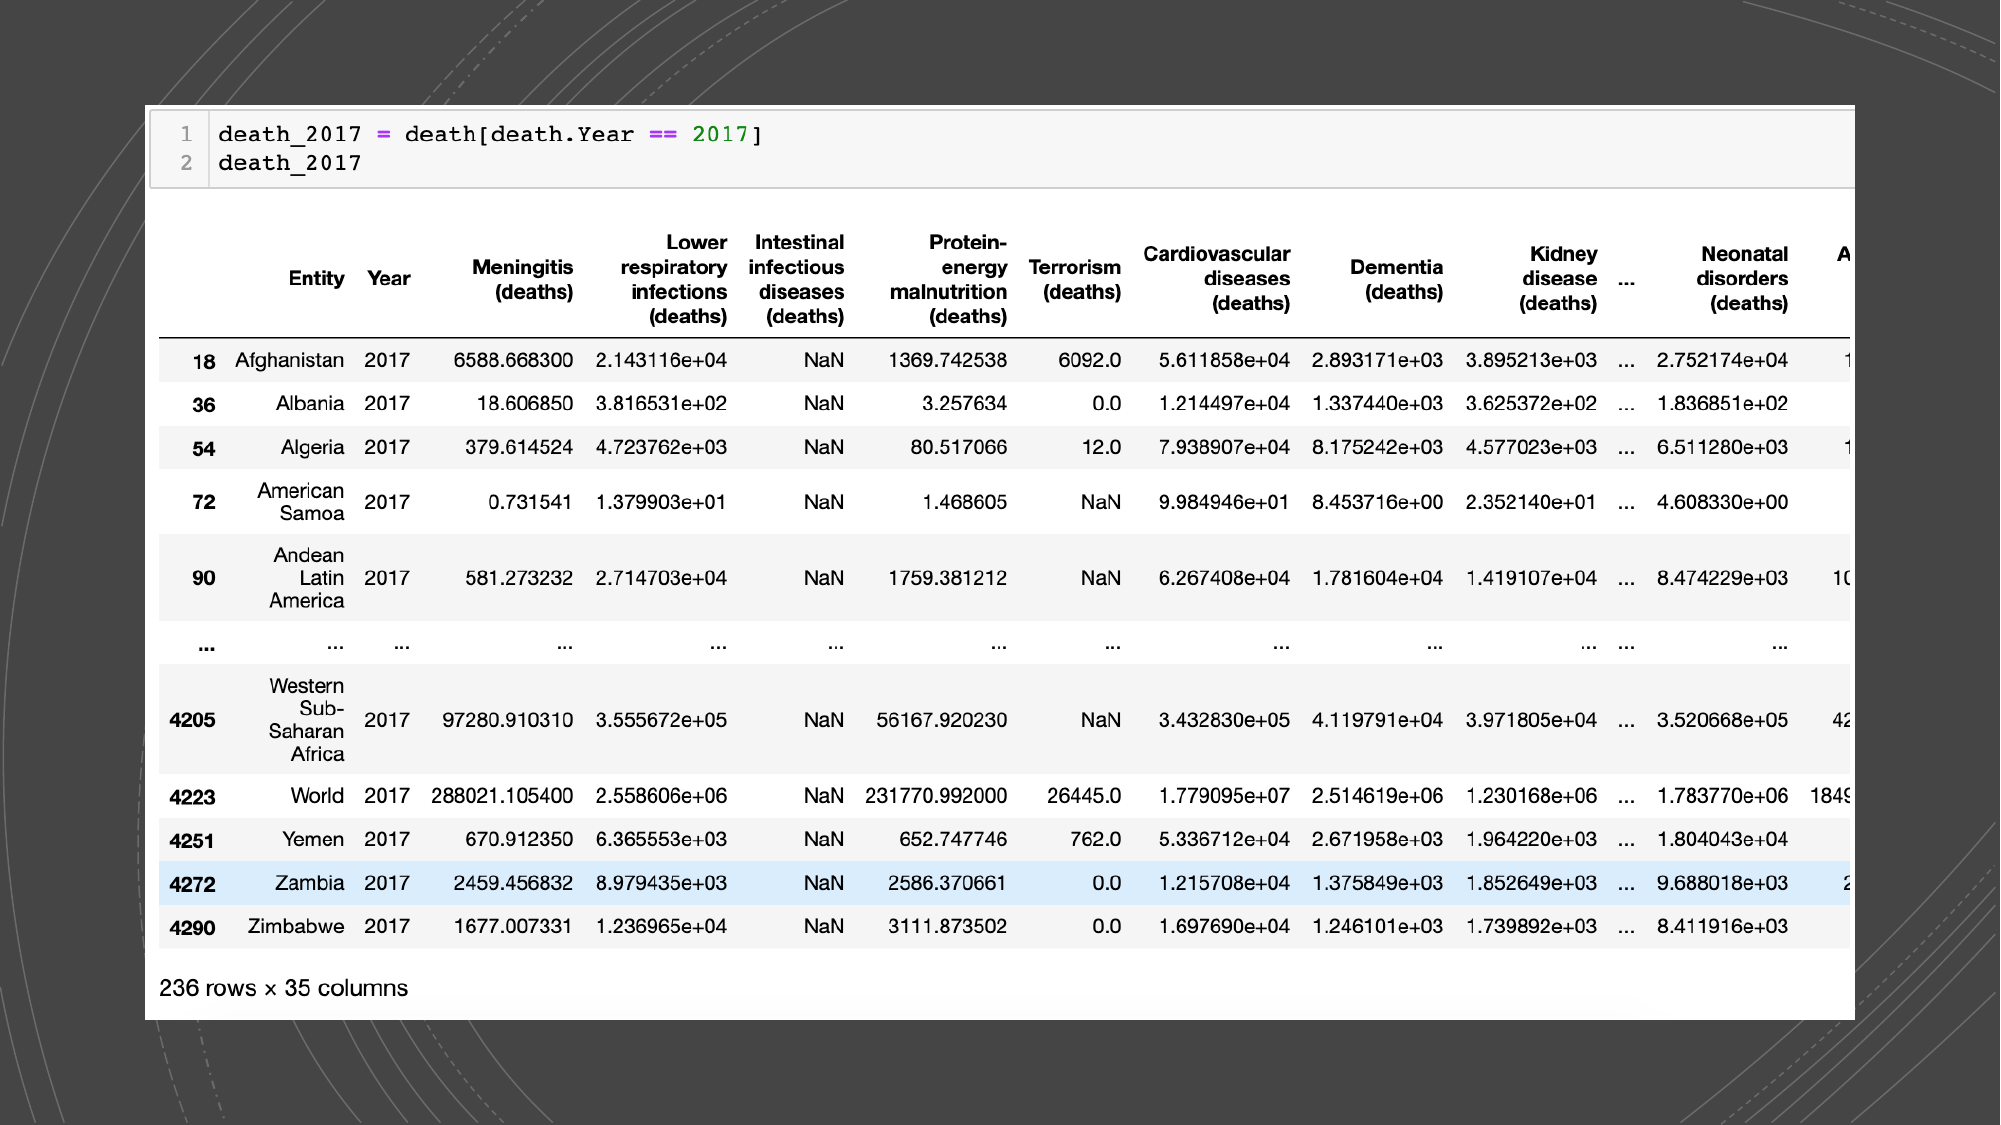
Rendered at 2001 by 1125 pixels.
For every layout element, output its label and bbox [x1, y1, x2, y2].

picture [145, 105, 1855, 1020]
text_box [0, 0, 1996, 1125]
text_box [1996, 0, 2000, 1125]
